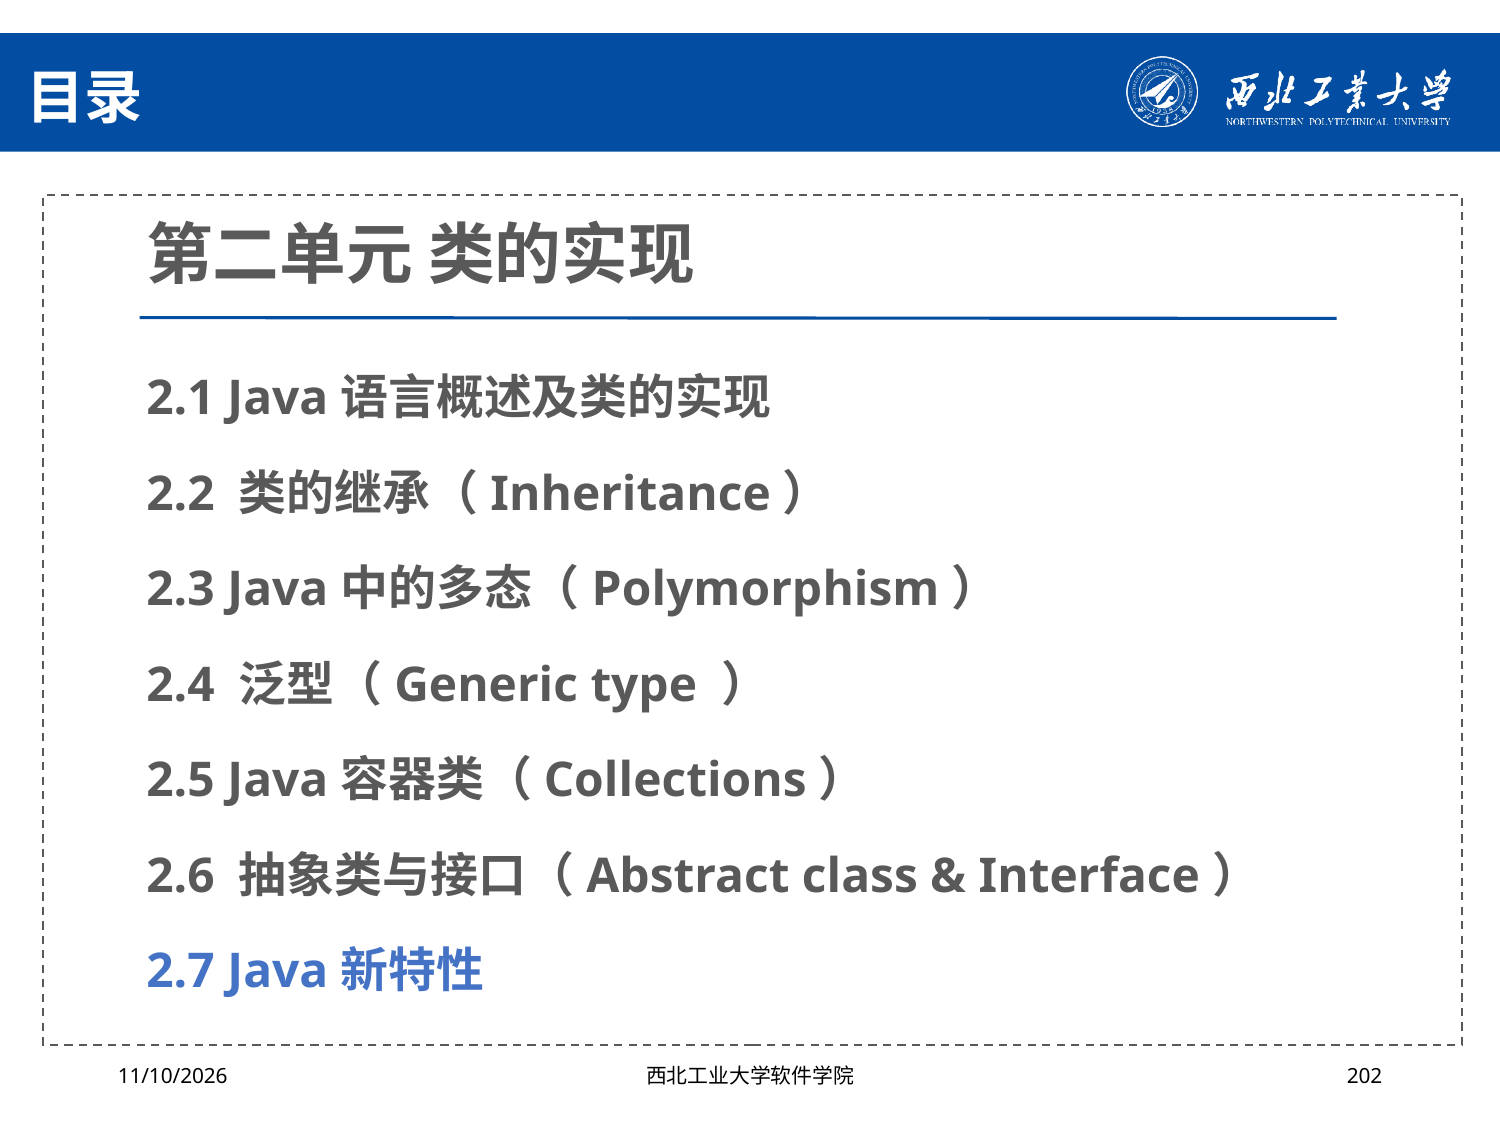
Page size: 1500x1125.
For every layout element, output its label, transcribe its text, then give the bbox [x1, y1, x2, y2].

footer 西北工业大学软件学院 [496, 1055, 1004, 1116]
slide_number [103, 1055, 441, 1116]
slide_number 202 [1059, 1055, 1397, 1116]
picture [1226, 68, 1451, 125]
list 2.1 Java语言概述及类的实现 2.2 类的继承（Inheritance） 2.3 Java中的多态（Polymorphism） 2.4 泛型（Generic type ） 2.5 Java容器类（Collections） 2.6 抽象类与接口（Abstract class & Interface） 2.7 Java新特性 [131, 341, 1403, 1032]
picture [1126, 56, 1198, 127]
title 目录 [11, 49, 1115, 149]
list 第二单元 类的实现 [131, 204, 1403, 304]
